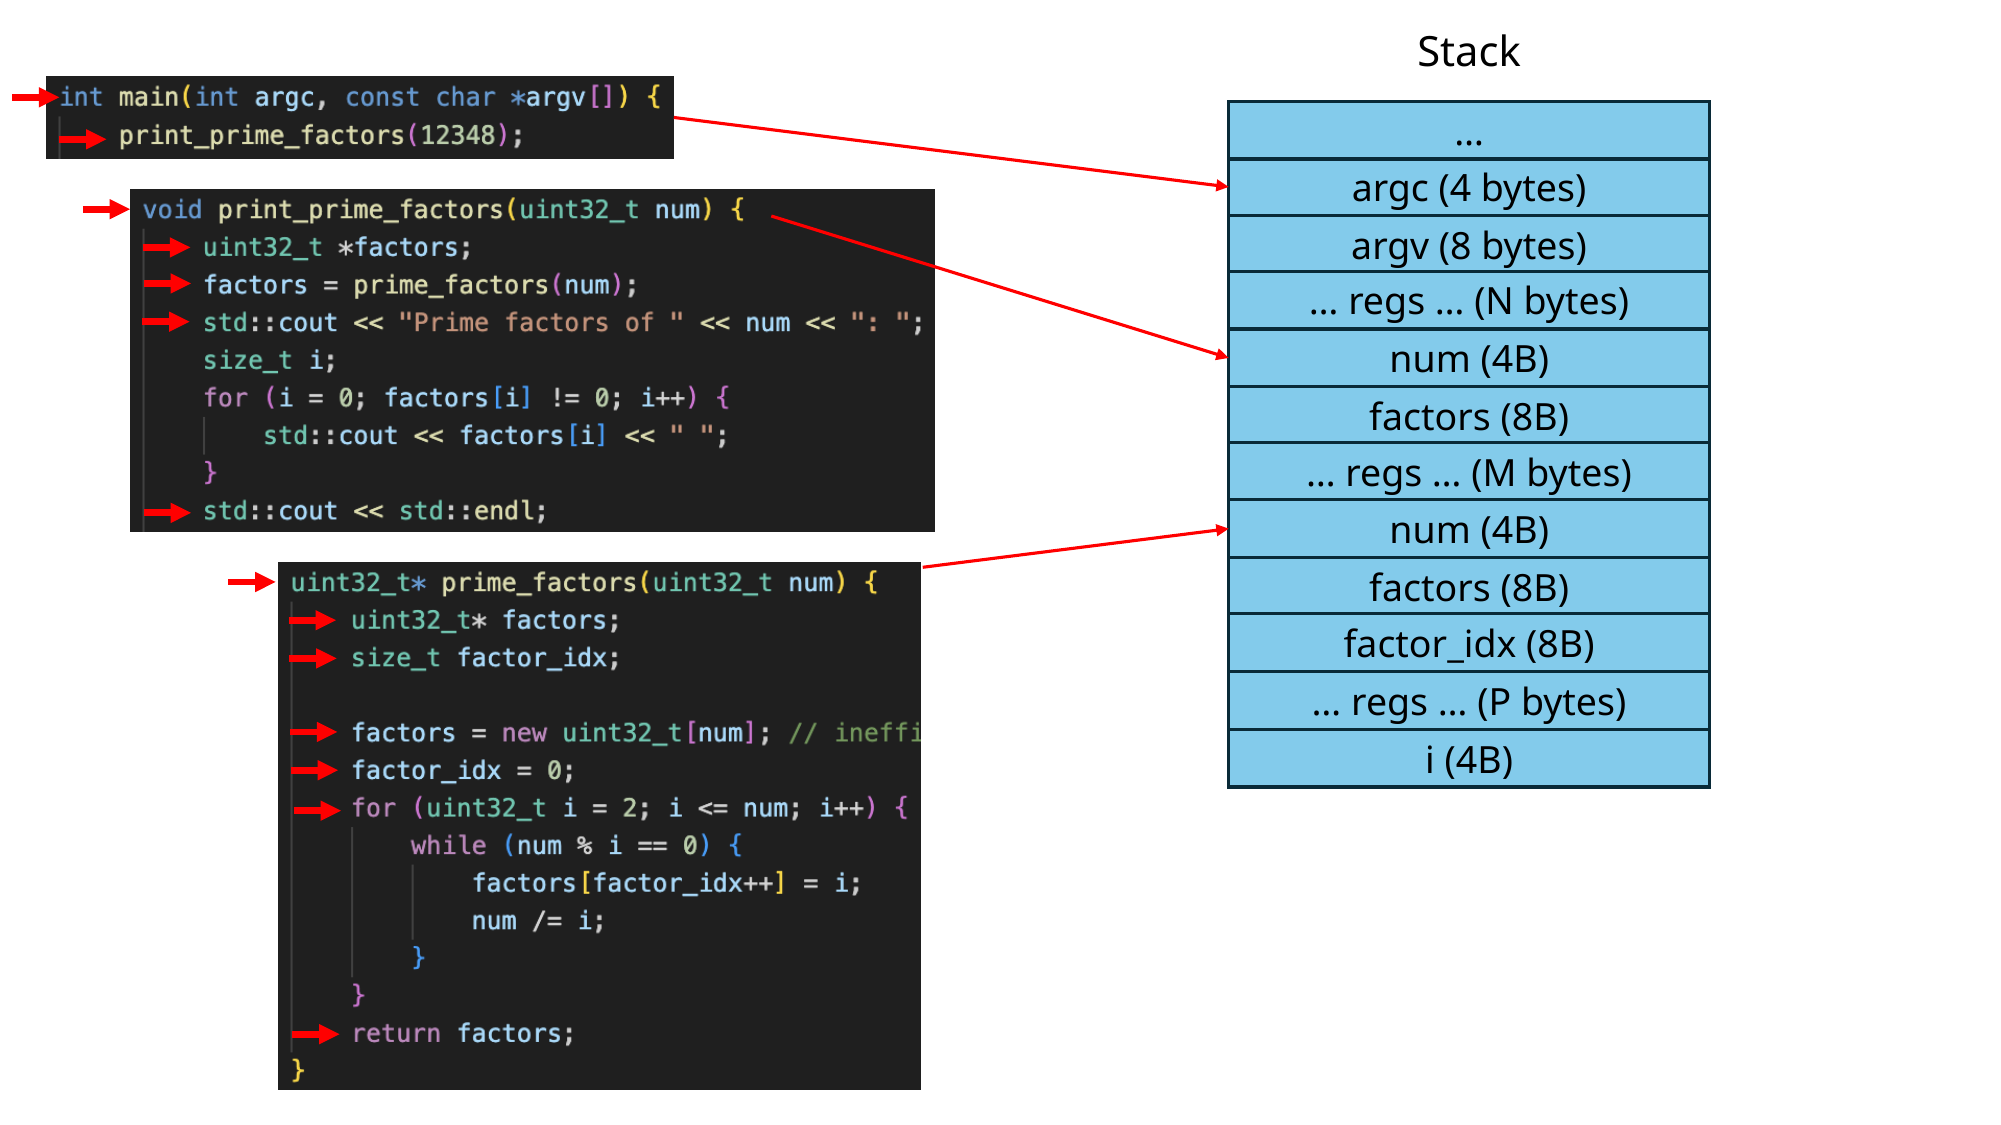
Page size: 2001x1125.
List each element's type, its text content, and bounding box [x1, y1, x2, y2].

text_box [770, 215, 1230, 359]
text_box factors (8B) [1227, 385, 1711, 441]
text_box … regs … (M bytes) [1227, 441, 1711, 498]
text_box Stack [1402, 17, 1536, 83]
text_box argc (4 bytes) [1227, 161, 1711, 214]
text_box argv (8 bytes) [1227, 214, 1711, 270]
picture [277, 561, 921, 1091]
picture [129, 189, 935, 533]
text_box i (4B) [1227, 731, 1711, 789]
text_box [673, 116, 1230, 188]
text_box factor_idx (8B) [1227, 612, 1711, 670]
text_box num (4B) [1227, 328, 1711, 385]
text_box … regs … (N bytes) [1230, 270, 1711, 328]
text_box num (4B) [1227, 498, 1711, 556]
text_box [922, 528, 1230, 568]
text_box … [1227, 100, 1711, 161]
picture [46, 76, 675, 159]
text_box … regs … (P bytes) [1227, 670, 1711, 731]
text_box factors (8B) [1227, 556, 1711, 612]
